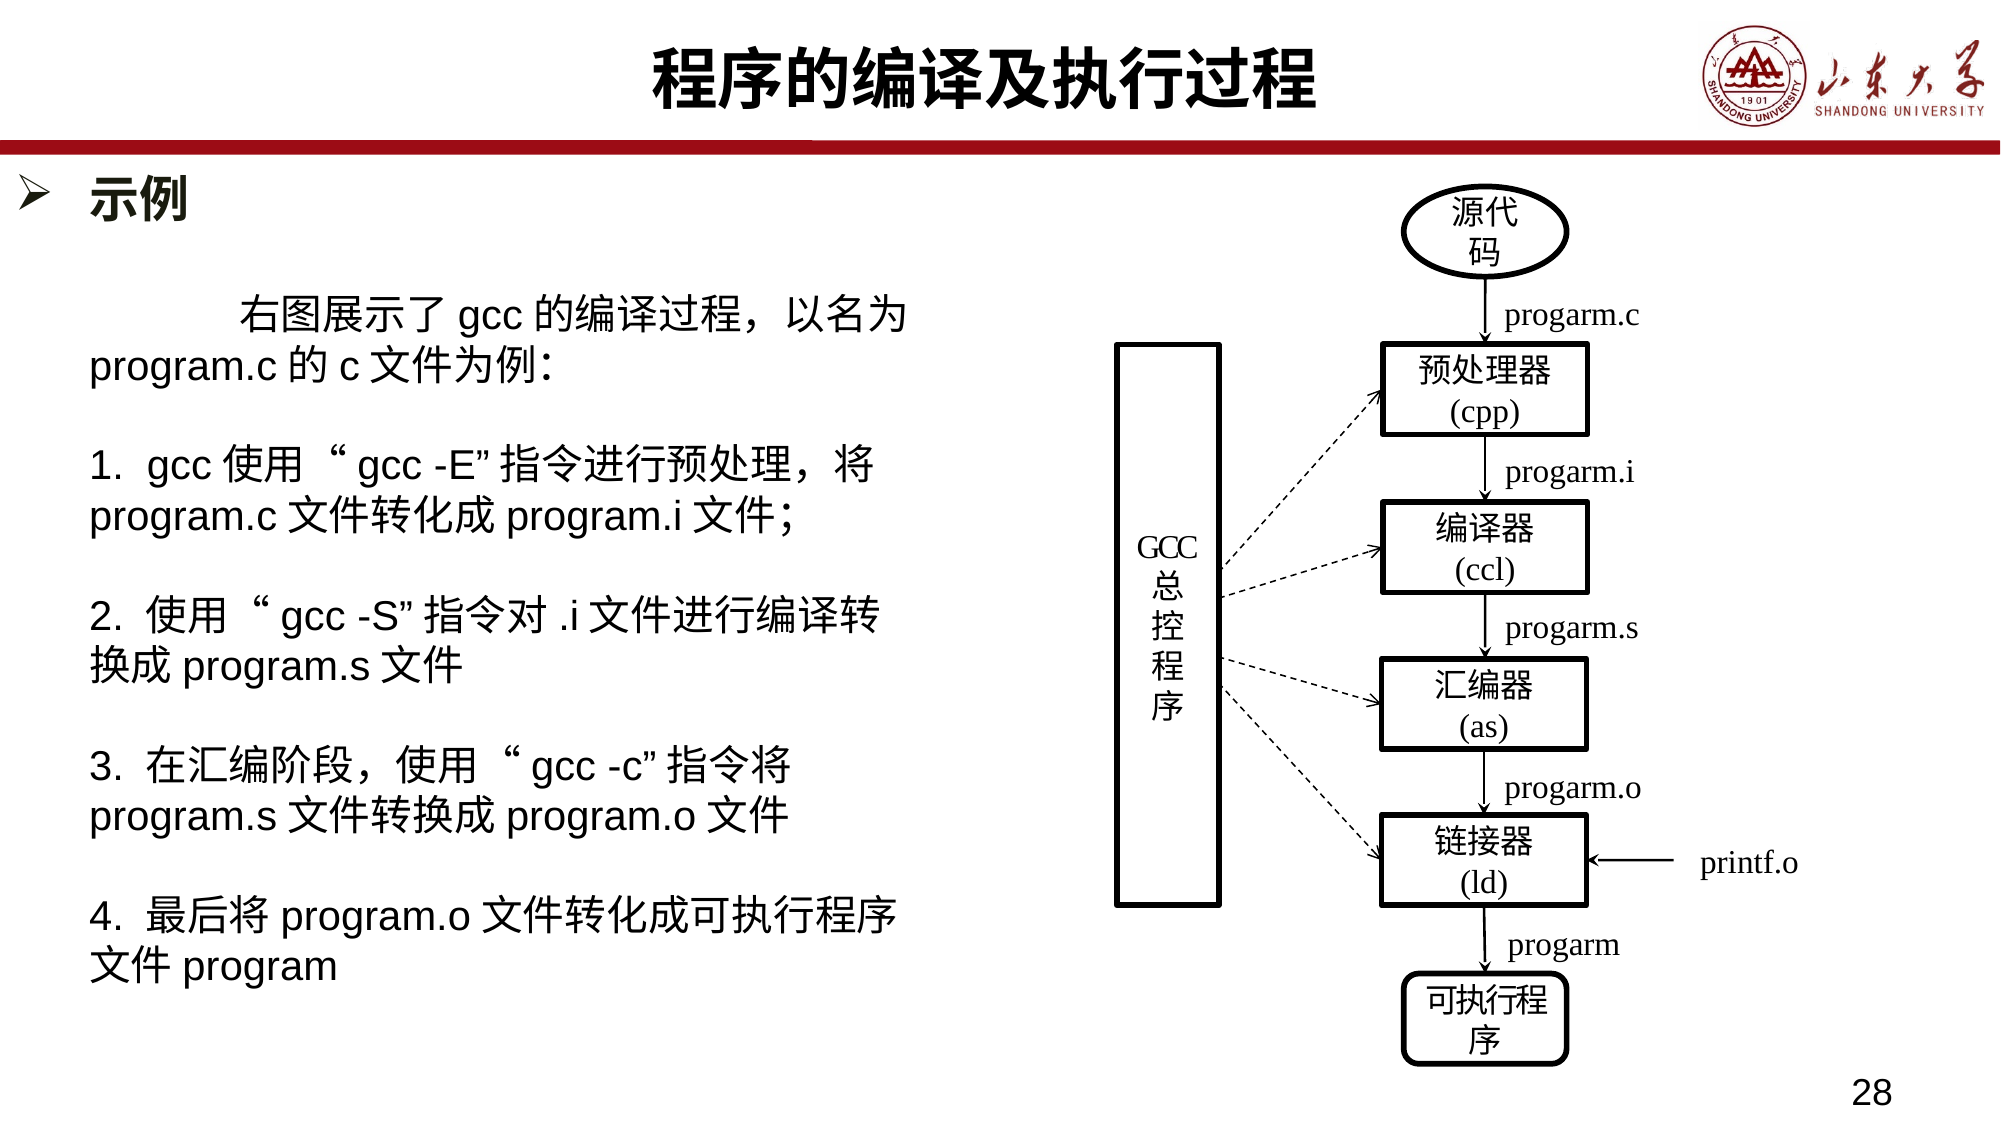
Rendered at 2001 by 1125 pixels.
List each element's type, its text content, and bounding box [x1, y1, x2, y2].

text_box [1116, 186, 1826, 1064]
title 程序的编译及执行过程 [0, 39, 2000, 152]
picture [1698, 21, 1810, 39]
slide_number 28 [1836, 1060, 2000, 1125]
text_box 右图展示了gcc的编译过程，以名为program.c的c文件为例： 1. gcc使用“gcc -E”指令进行预处理，将program.c文件转化成program.i文件； 2. 使用“gcc -S”指令对.i文件进行编译转 换成program.s文件 3. 在汇编阶段，使用“gcc -c”指令将program.s文件转换成program.o文件 4. 最后将program.o文件转化成可执行程序文件program [74, 280, 954, 996]
list 示例 [0, 164, 811, 242]
